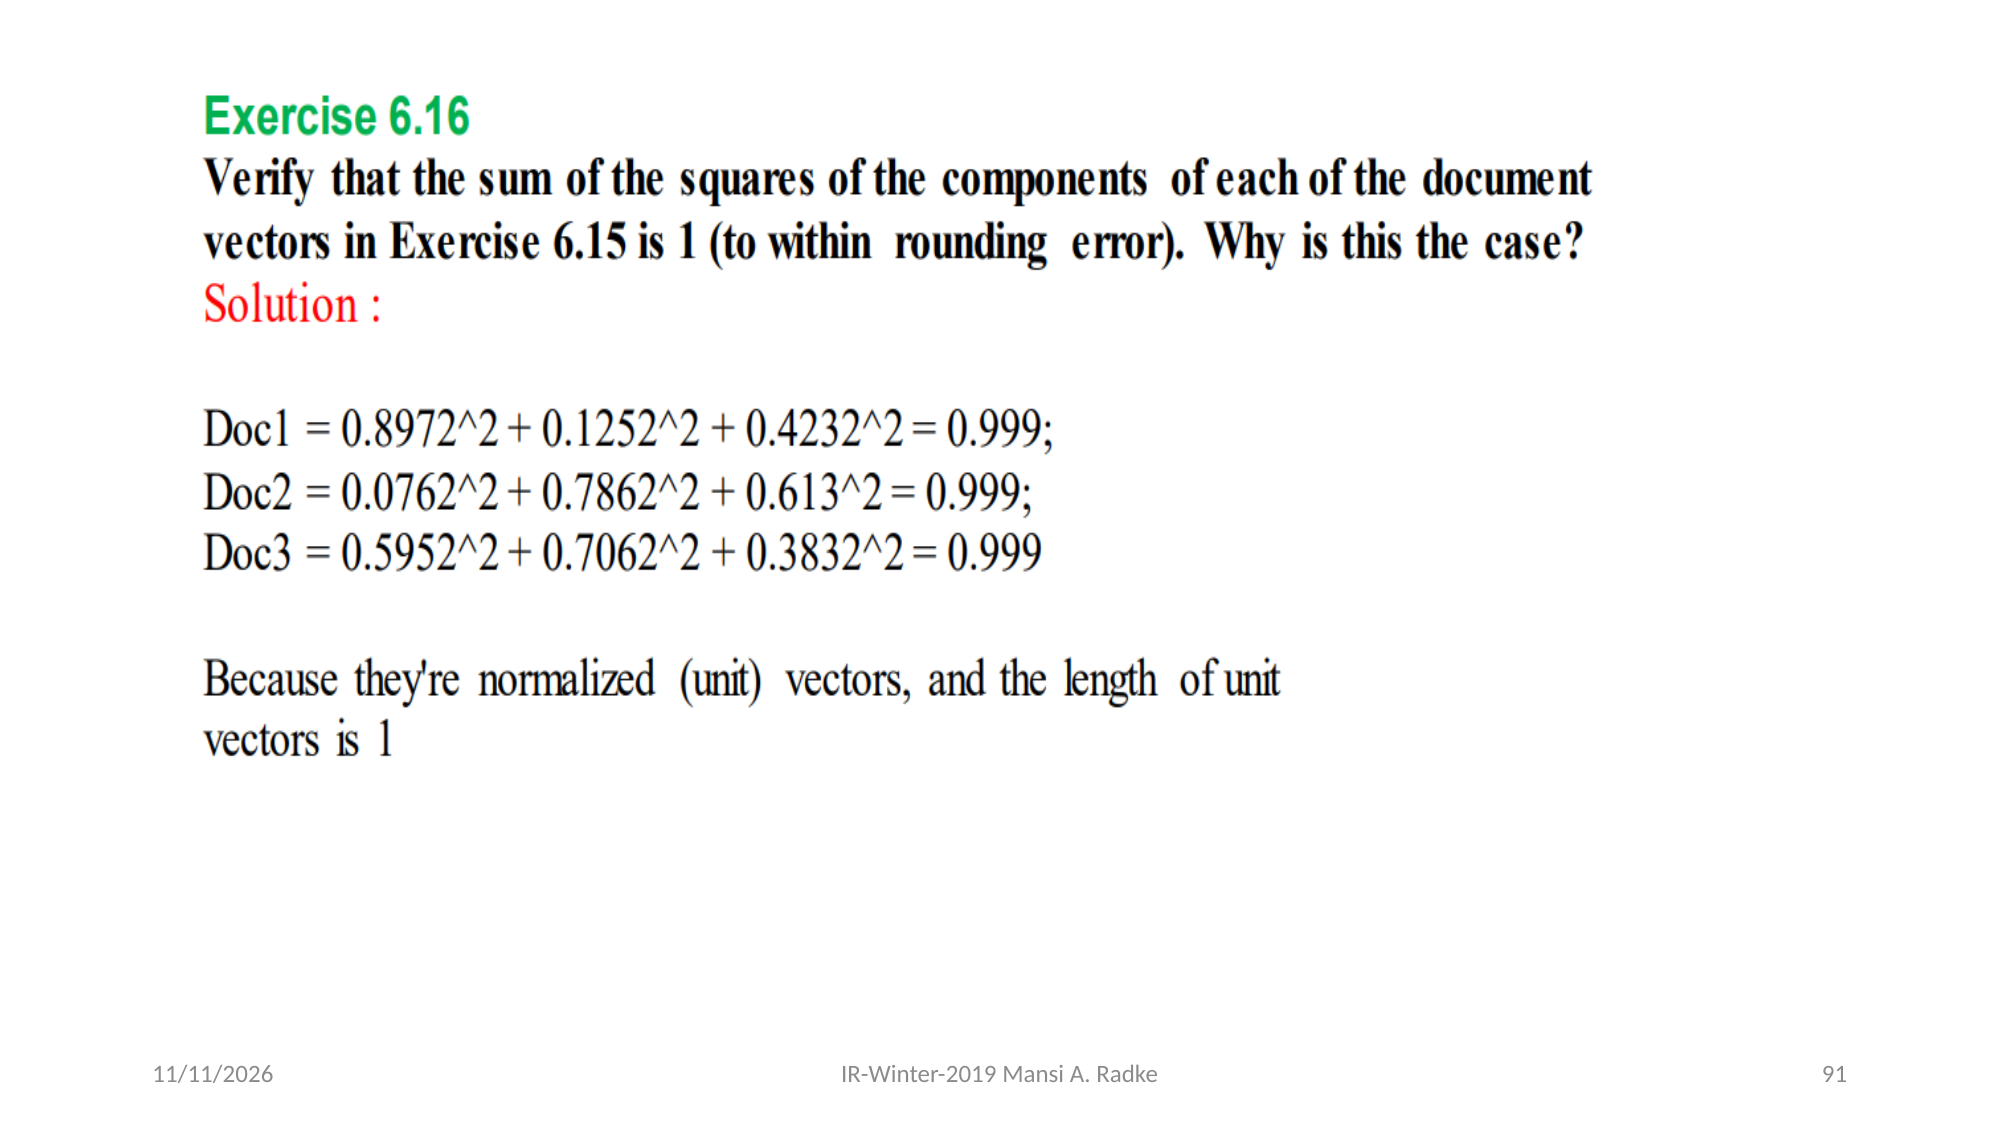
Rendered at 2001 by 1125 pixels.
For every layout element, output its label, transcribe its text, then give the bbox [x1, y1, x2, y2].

picture [137, 59, 1688, 850]
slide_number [137, 1042, 588, 1103]
slide_number 91 [1412, 1042, 1863, 1103]
footer IR-Winter-2019 Mansi A. Radke [662, 1042, 1338, 1103]
